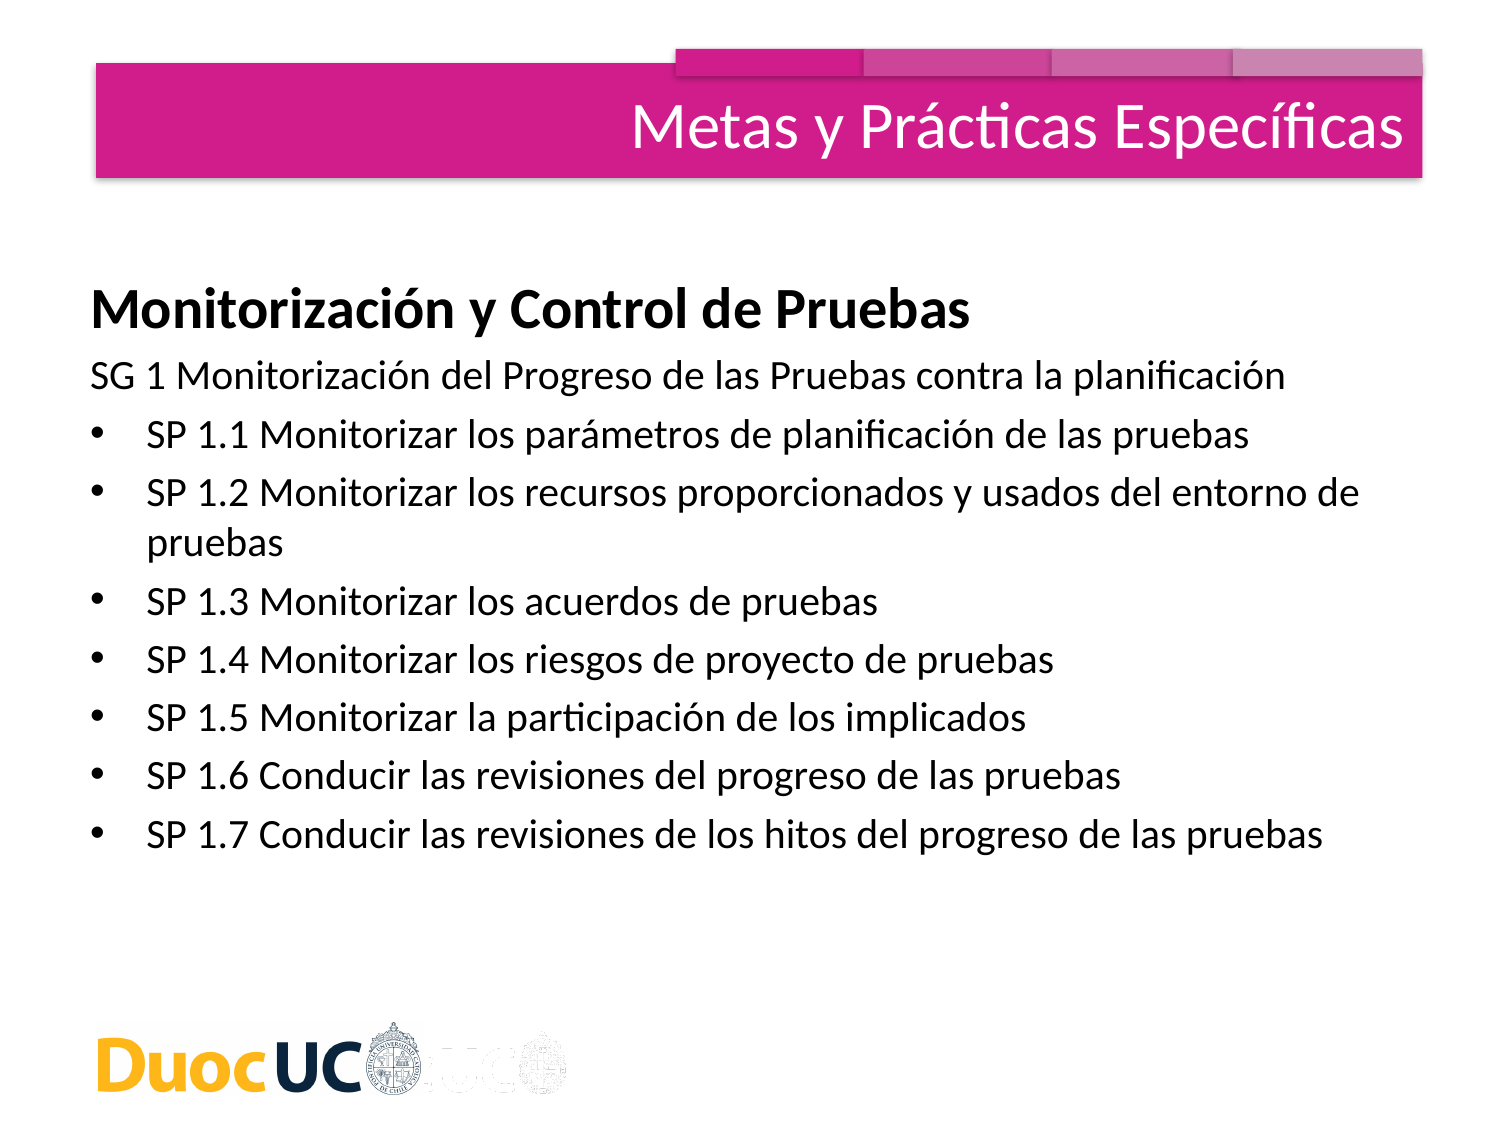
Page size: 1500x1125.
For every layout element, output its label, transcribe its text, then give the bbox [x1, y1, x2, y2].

list Monitorización y Control de Pruebas SG 1 Monitorización del Progreso de las Pruebas contra la planificación SP 1.1 Monitorizar los parámetros de planificación de las pruebas SP 1.2 Monitorizar los recursos proporcionados y usados del entorno de pruebas SP 1.3 Monitorizar los acuerdos de pruebas SP 1.4 Monitorizar los riesgos de proyecto de pruebas SP 1.5 Monitorizar la participación de los implicados SP 1.6 Conducir las revisiones del progreso de las pruebas SP 1.7 Conducir las revisiones de los hitos del progreso de las pruebas [75, 262, 1425, 1005]
picture [96, 1021, 566, 1095]
text_box Metas y Prácticas Específicas [615, 74, 1421, 170]
